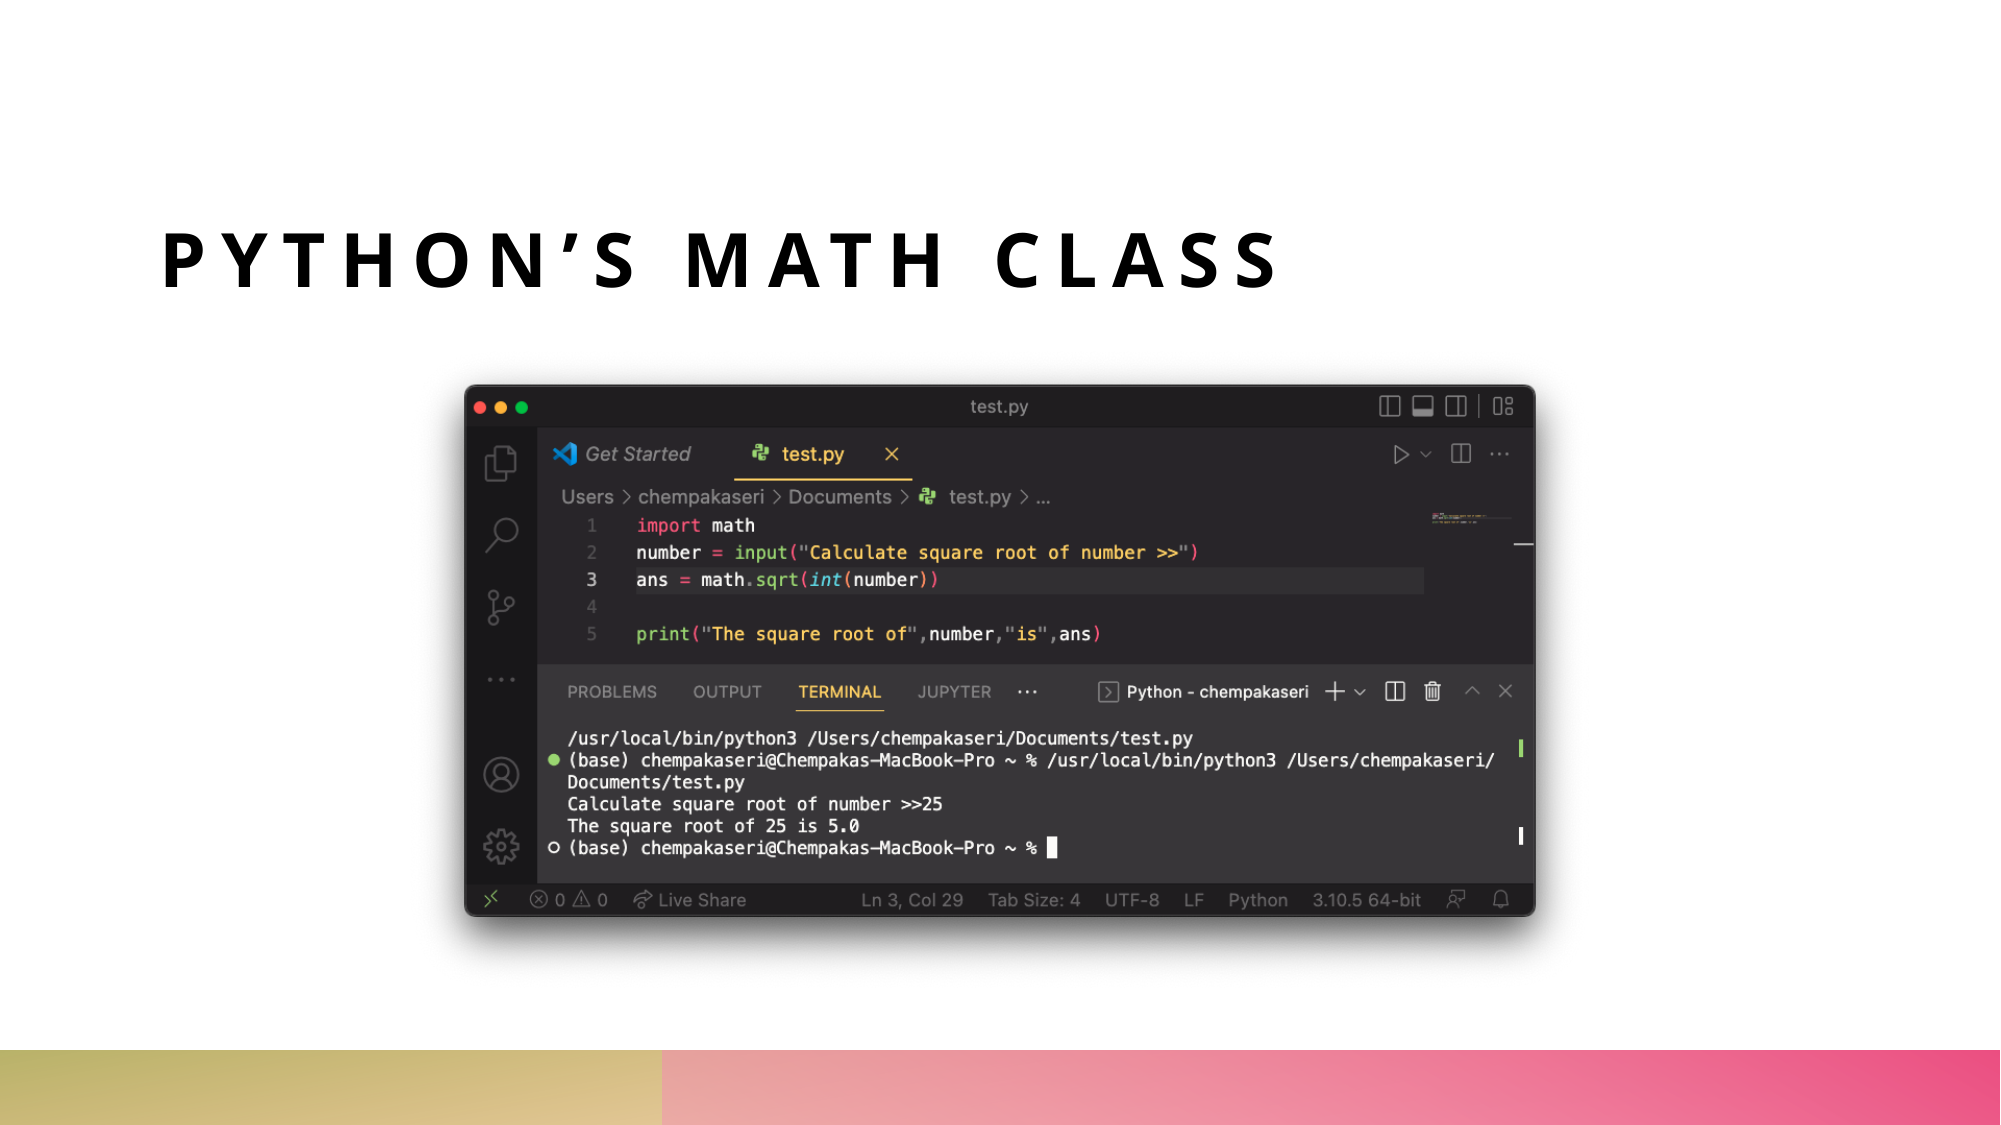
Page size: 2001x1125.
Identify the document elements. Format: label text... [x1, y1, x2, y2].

picture [407, 346, 1593, 993]
title Python’s math class [159, 100, 1840, 303]
